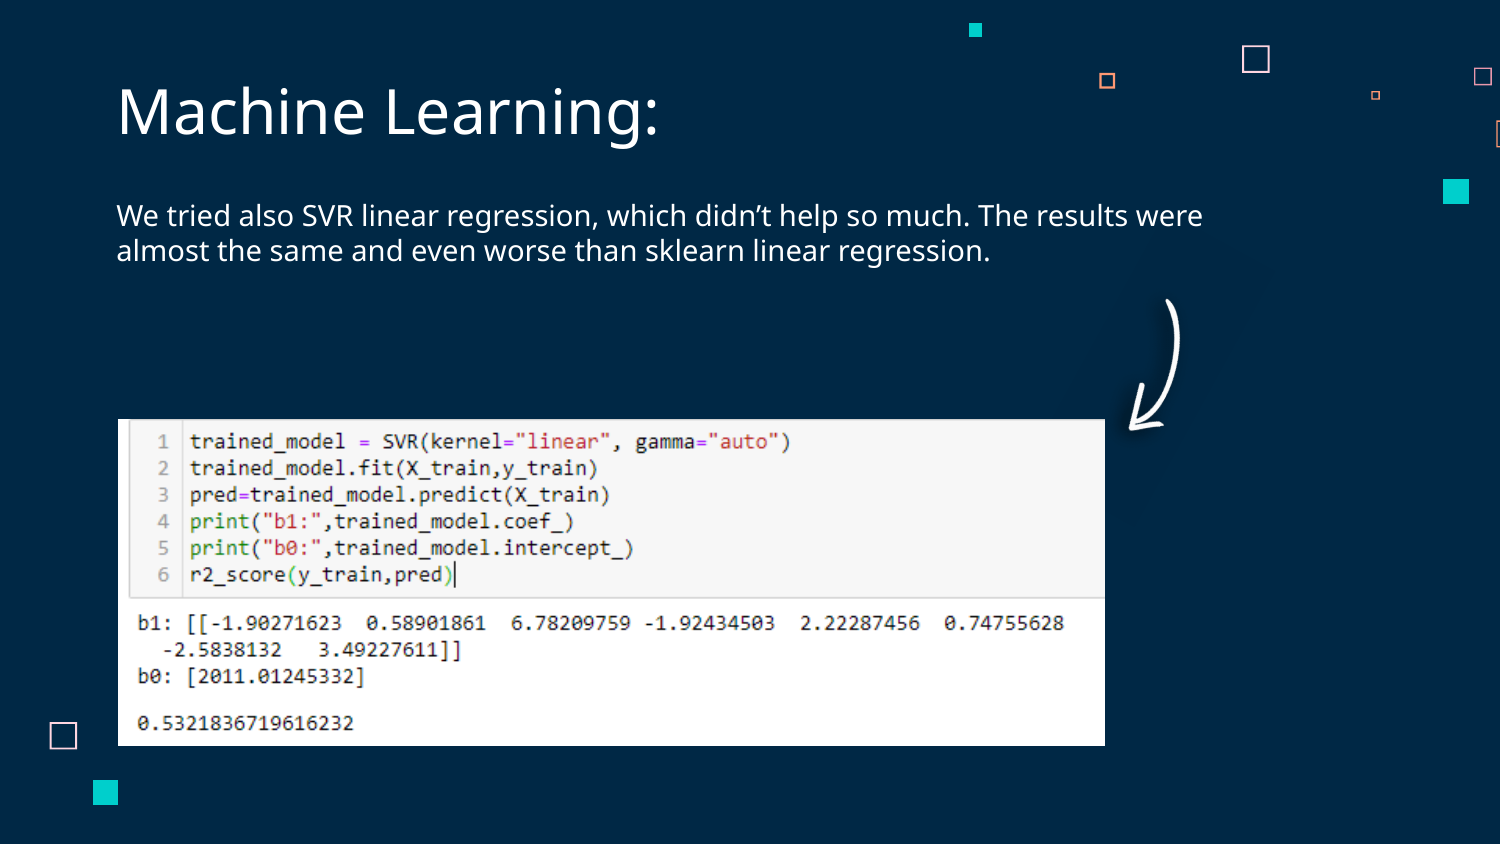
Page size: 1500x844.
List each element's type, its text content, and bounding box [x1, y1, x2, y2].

title Machine Learning: [101, 67, 878, 163]
picture [117, 221, 1275, 747]
text_box We tried also SVR linear regression, which didn’t help so much. The results were almost the same and even worse than sklearn linear regression. [101, 190, 1247, 276]
